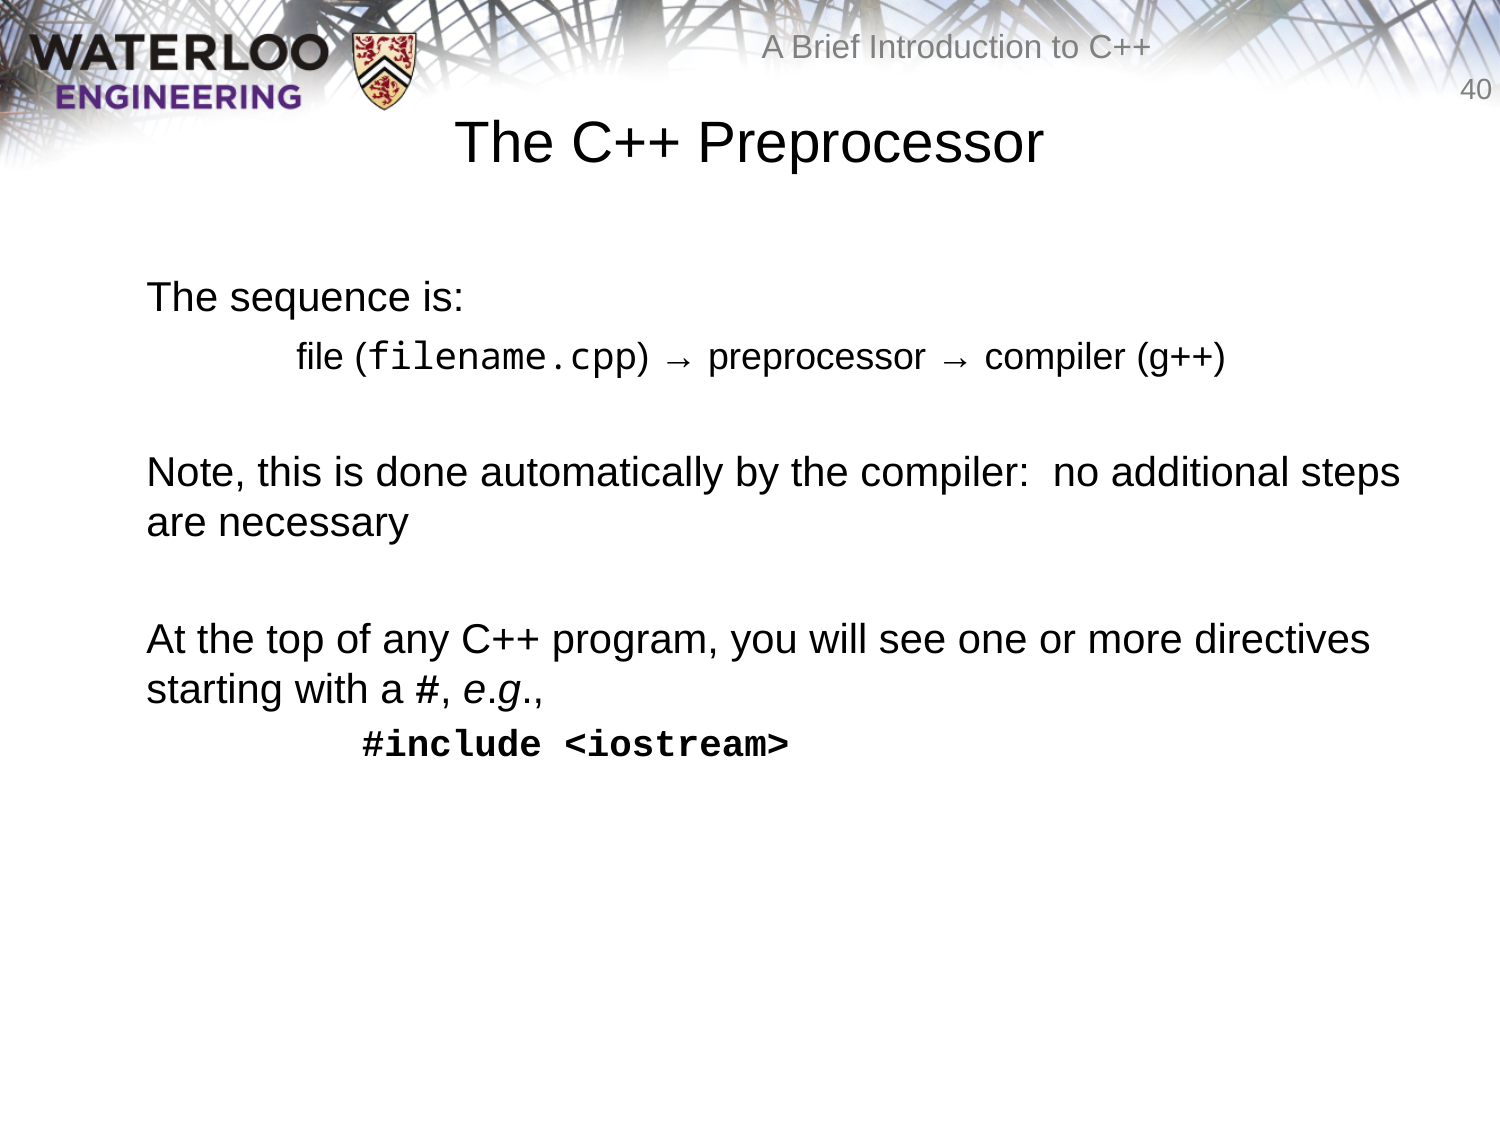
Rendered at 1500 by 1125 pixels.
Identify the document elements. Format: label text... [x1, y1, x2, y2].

picture [0, 0, 1500, 1125]
list The sequence is: file (filename.cpp) → preprocessor → compiler (g++) Note, this is done automatically by the compiler: no additional steps are necessary At the top of any C++ program, you will see one or more directives starting with a #, e.g., #include <iostream> [74, 262, 1426, 1006]
title The C++ Preprocessor [74, 44, 1426, 233]
